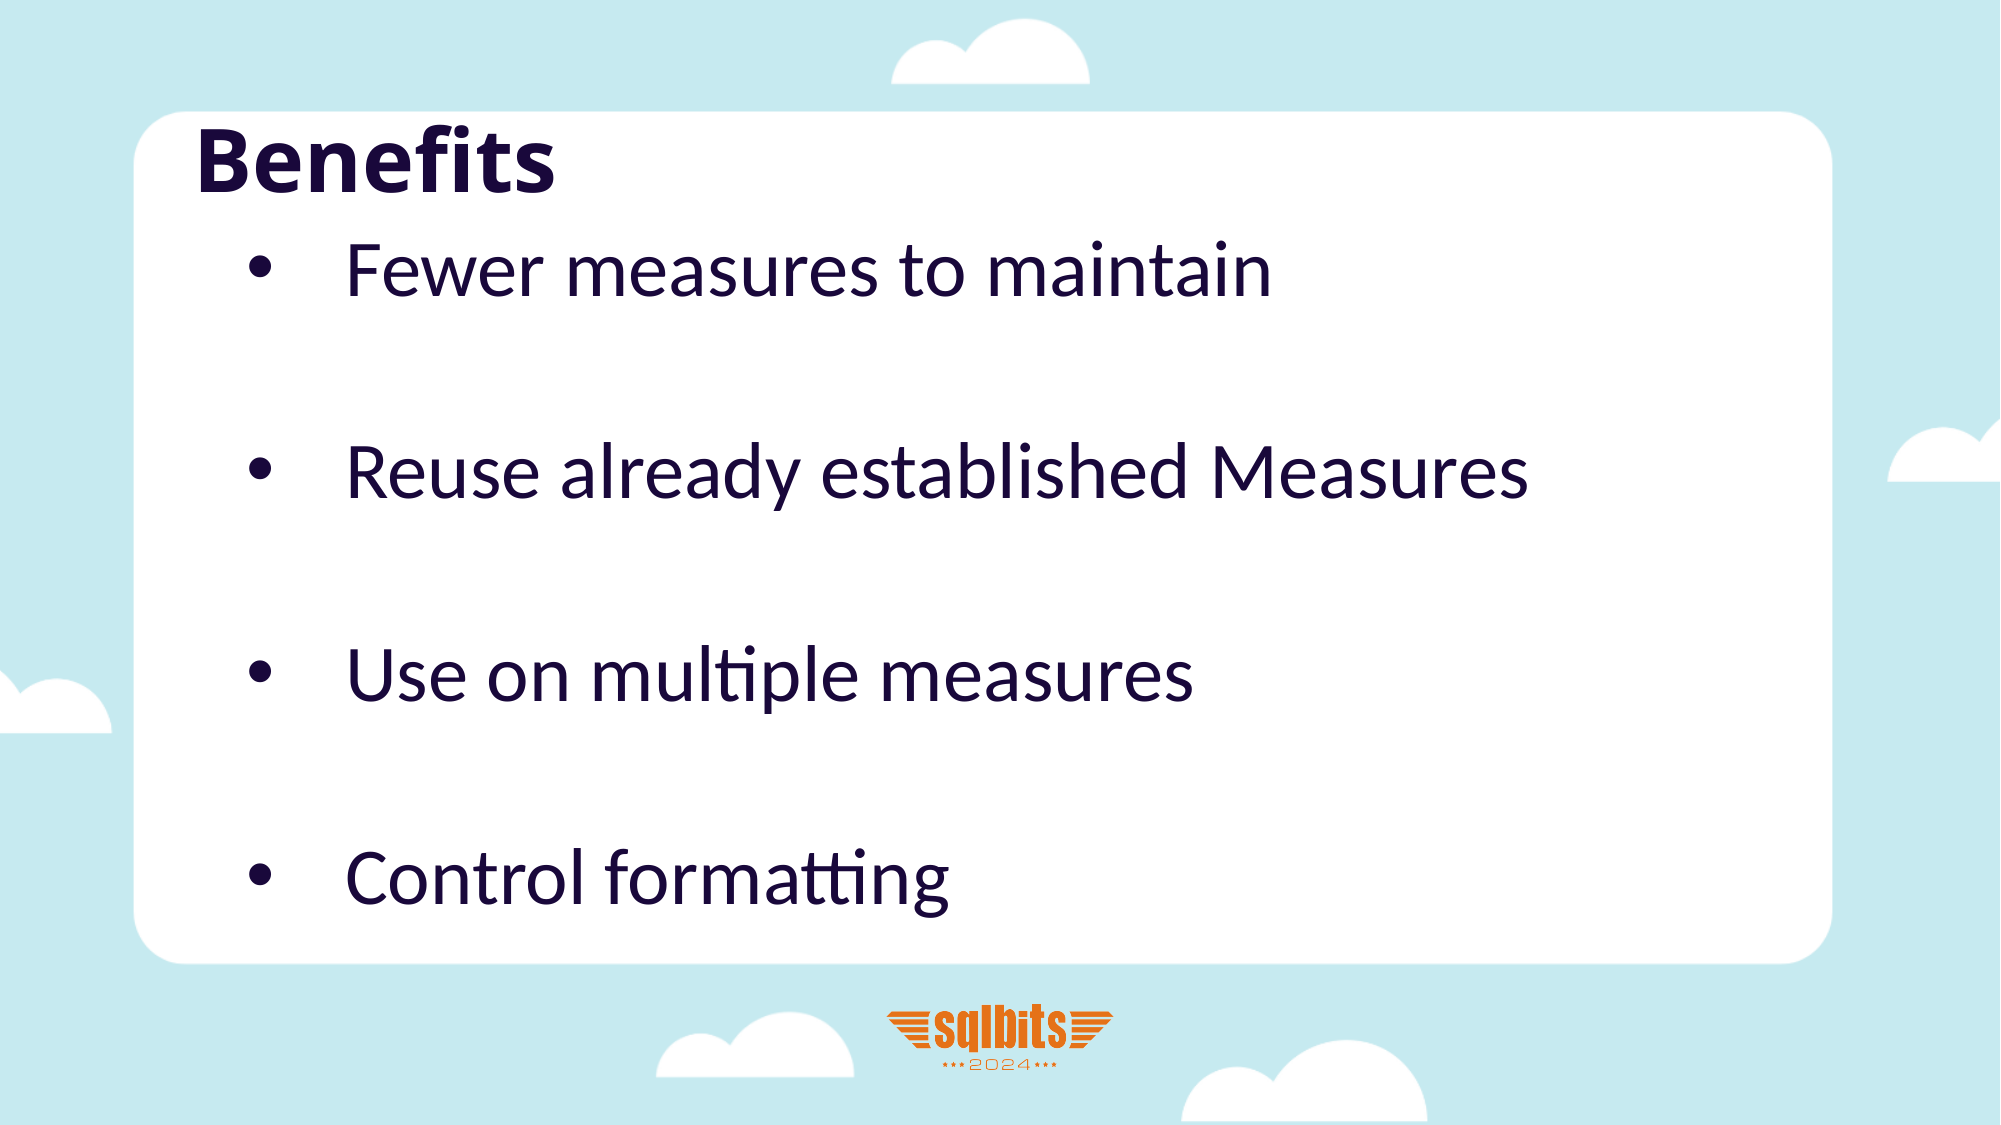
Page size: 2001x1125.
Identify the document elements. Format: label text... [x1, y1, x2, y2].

picture [0, 0, 2000, 1125]
list Fewer measures to maintain Reuse already established Measures Use on multiple measures Control formatting [231, 219, 1819, 937]
title Benefits [178, 108, 1528, 220]
